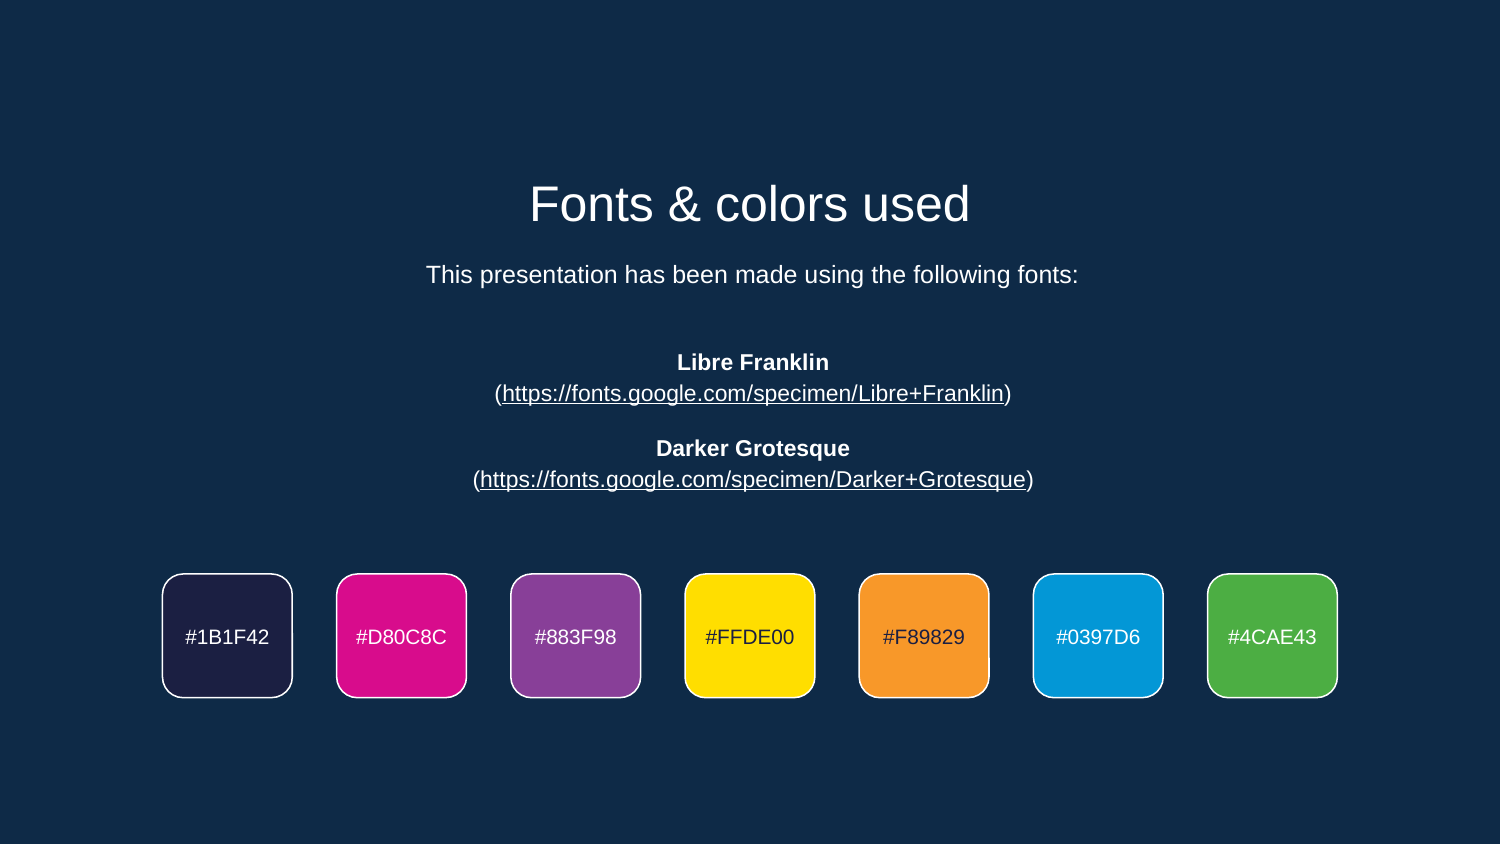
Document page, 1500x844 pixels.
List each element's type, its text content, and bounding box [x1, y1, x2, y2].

text_box #FFDE00 [685, 599, 815, 672]
text_box #1B1F42 [162, 599, 293, 672]
list Libre Franklin (https://fonts.google.com/specimen/Libre+Franklin) Darker Grotesque (https://fonts.google.com/specimen/Darker+Grotesque) [175, 314, 1332, 521]
list This presentation has been made using the following fonts: [175, 239, 1332, 312]
text_box [162, 672, 293, 698]
text_box #0397D6 [1033, 599, 1164, 672]
text_box [336, 672, 467, 698]
text_box [336, 573, 467, 599]
text_box [859, 573, 989, 599]
text_box [162, 573, 293, 599]
text_box #D80C8C [336, 599, 467, 672]
text_box [685, 672, 815, 698]
text_box #4CAE43 [1207, 599, 1338, 672]
text_box #883F98 [510, 599, 641, 672]
text_box #F89829 [859, 599, 989, 672]
text_box [510, 573, 641, 599]
text_box [859, 672, 989, 698]
text_box [1033, 573, 1164, 599]
text_box [510, 672, 641, 698]
text_box [1207, 672, 1338, 698]
text_box [1207, 573, 1338, 599]
text_box [685, 573, 815, 599]
title Fonts & colors used [171, 156, 1328, 236]
text_box [1033, 672, 1164, 698]
